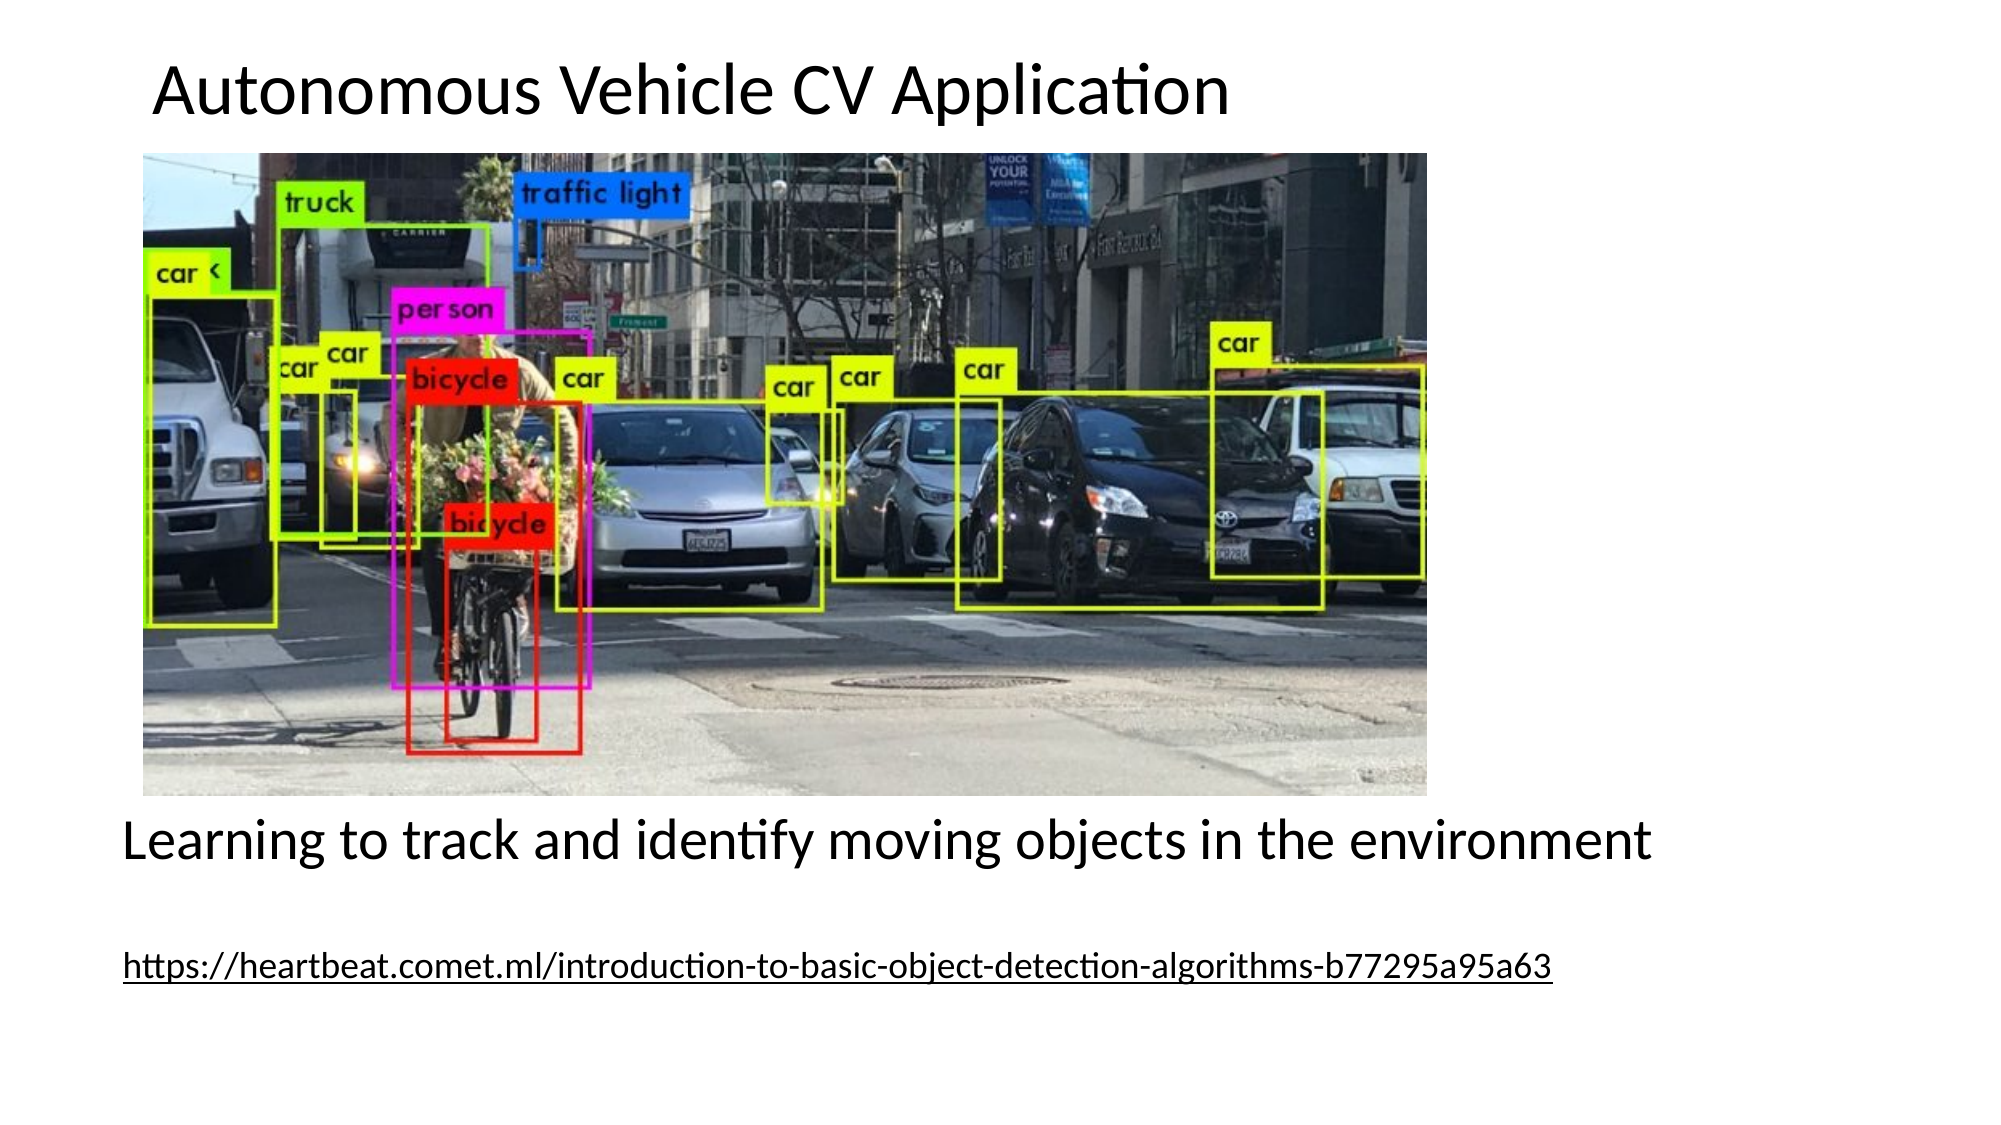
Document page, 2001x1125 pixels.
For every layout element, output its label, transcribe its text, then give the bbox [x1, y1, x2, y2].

picture [143, 153, 1427, 796]
title Autonomous Vehicle CV Application [137, 43, 1955, 139]
text_box Learning to track and identify moving objects in the environment https://heartbeat.comet.ml/introduction-to-basic-object-detection-algorithms-b77295a95a63 [107, 794, 1892, 994]
